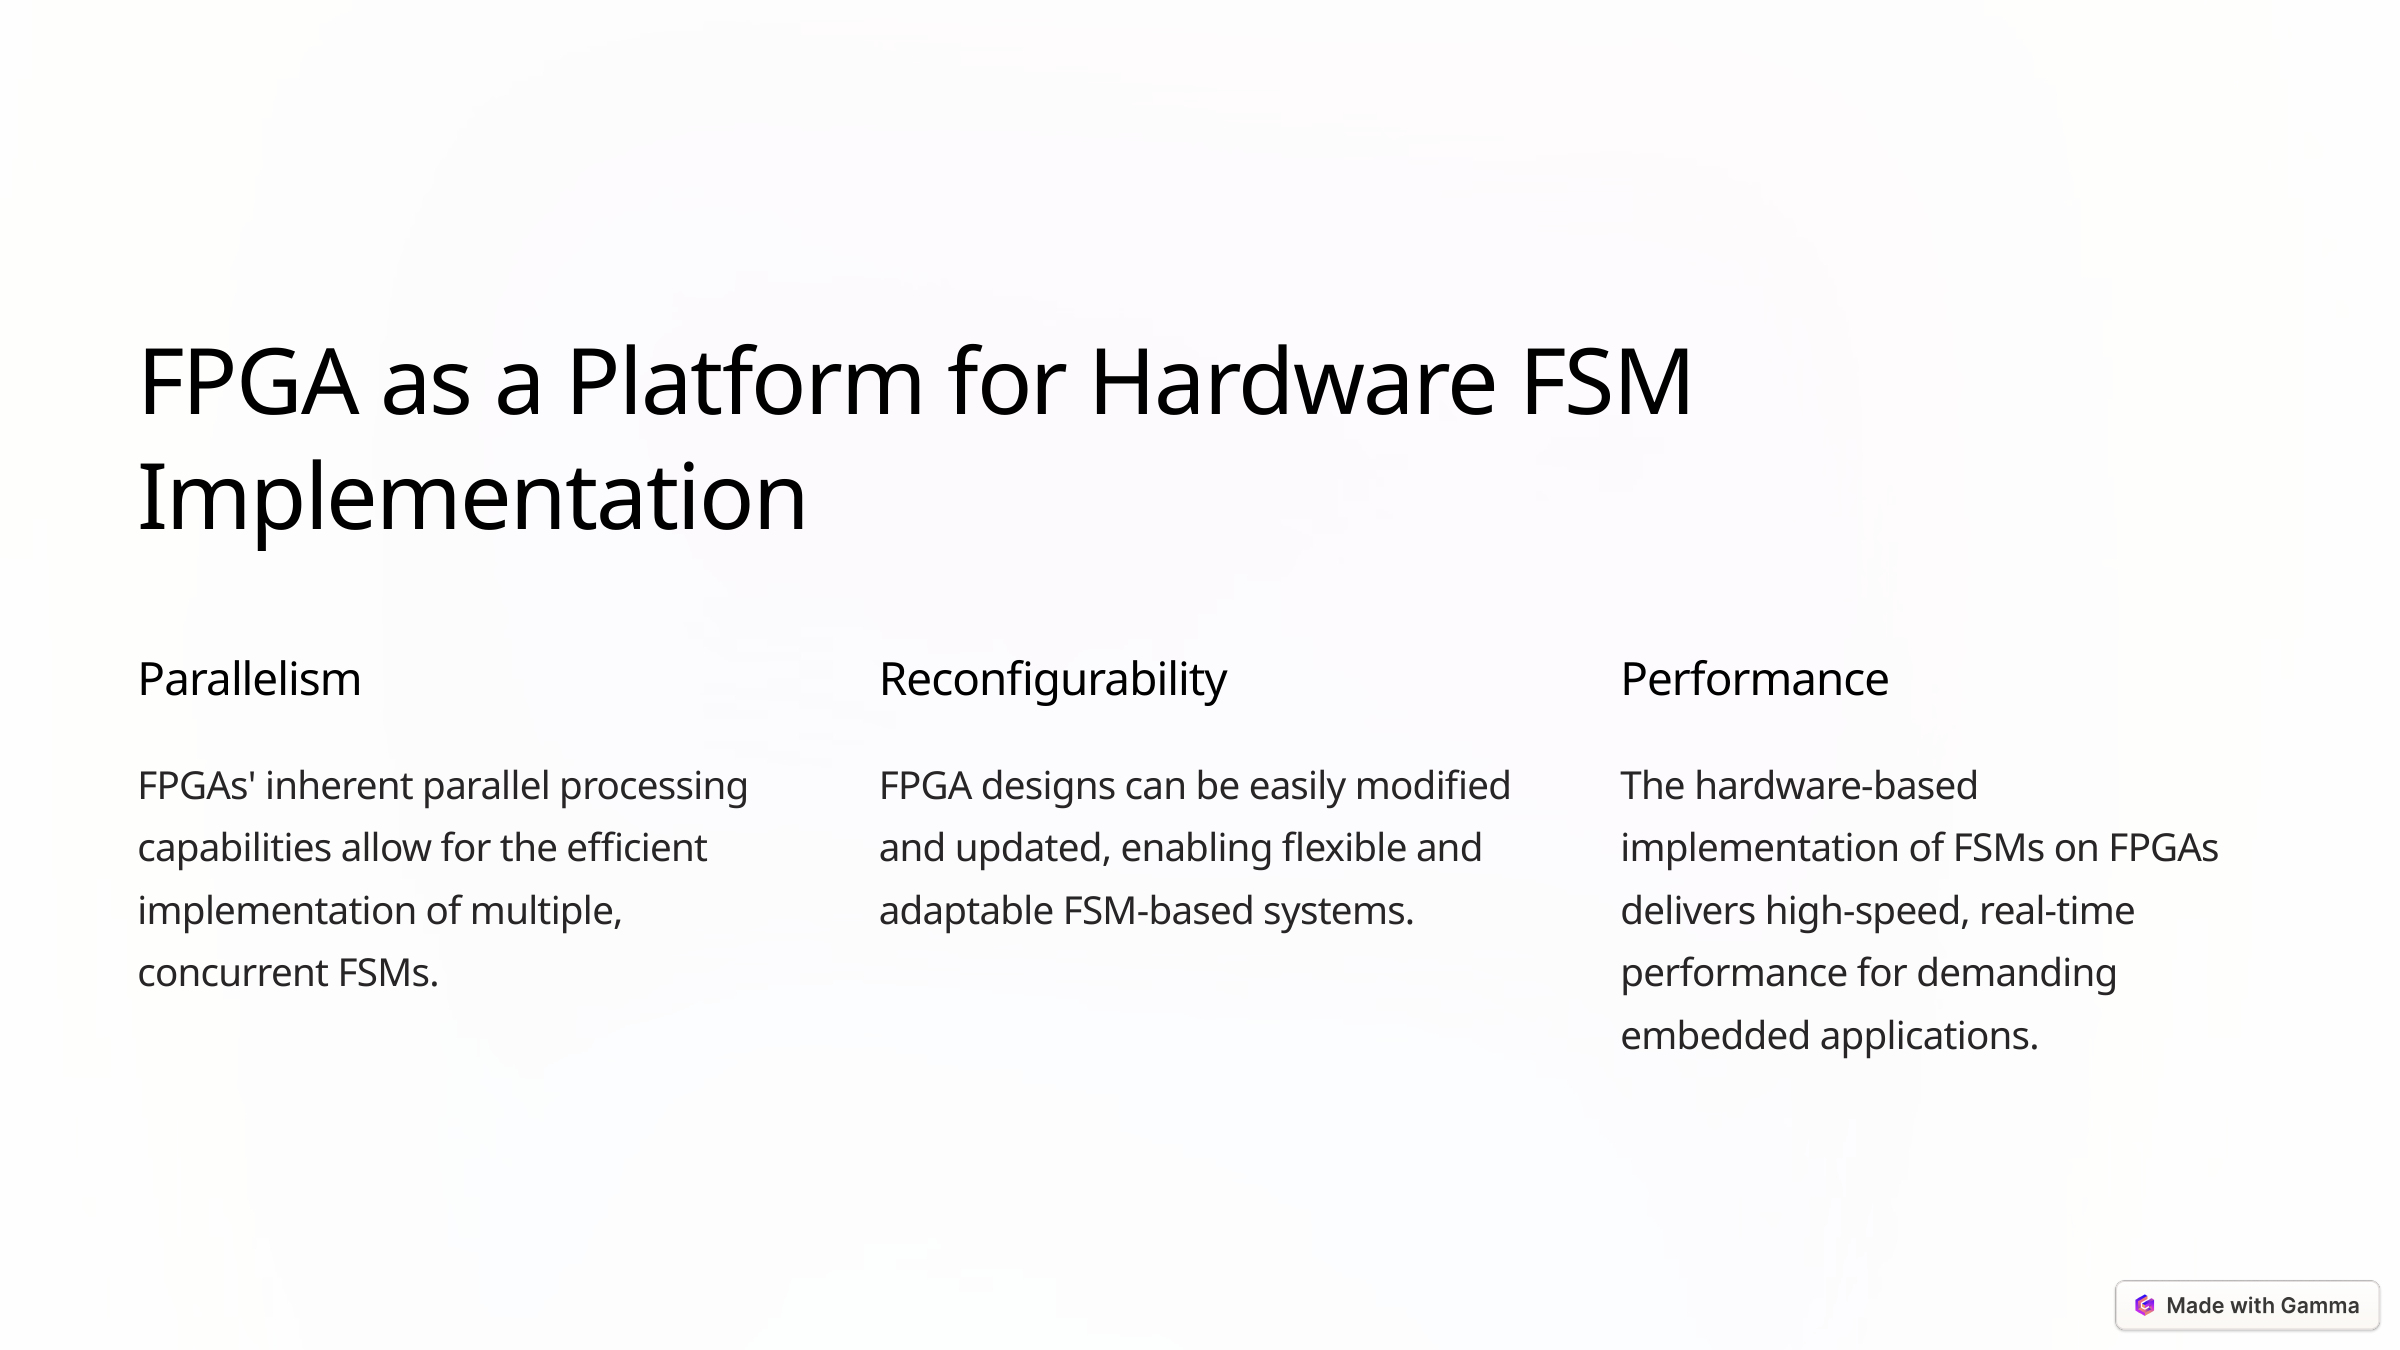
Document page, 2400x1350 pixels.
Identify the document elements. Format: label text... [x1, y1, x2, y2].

text_box Performance [1620, 647, 2083, 706]
text_box FPGAs' inherent parallel processing capabilities allow for the efficient implementation of multiple, concurrent FSMs. [137, 744, 782, 996]
text_box FPGA as a Platform for Hardware FSM Implementation [137, 318, 2263, 550]
text_box FPGA designs can be easily modified and updated, enabling flexible and adaptable FSM-based systems. [878, 744, 1524, 934]
picture [2106, 1271, 2389, 1339]
text_box The hardware-based implementation of FSMs on FPGAs delivers high-speed, real-time performance for demanding embedded applications. [1620, 744, 2265, 996]
text_box Parallelism [137, 647, 600, 706]
text_box Reconfigurability [878, 647, 1341, 706]
